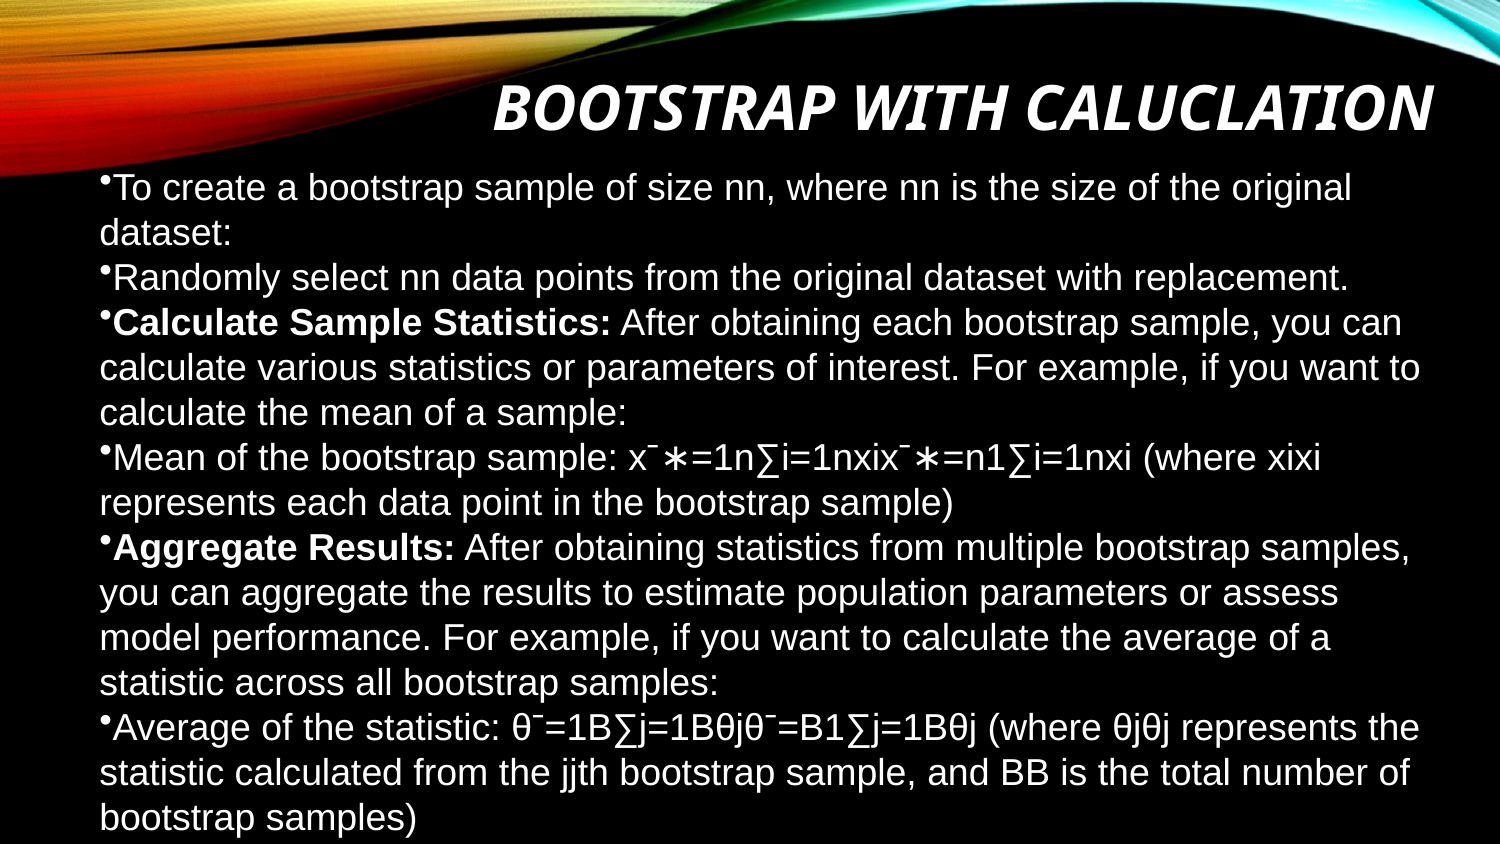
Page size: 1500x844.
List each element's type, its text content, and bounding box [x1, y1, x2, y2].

picture [0, 0, 1500, 178]
title BOOTSTRAP WITH CALUCLATION [390, 30, 1451, 190]
list To create a bootstrap sample of size nn, where nn is the size of the original dataset: Randomly select nn data points from the original dataset with replacement. Calculate Sample Statistics: After obtaining each bootstrap sample, you can calculate various statistics or parameters of interest. For example, if you want to calculate the mean of a sample: Mean of the bootstrap sample: xˉ∗=1n∑i=1nxixˉ∗=n1​∑i=1n​xi​ (where xixi​ represents each data point in the bootstrap sample) Aggregate Results: After obtaining statistics from multiple bootstrap samples, you can aggregate the results to estimate population parameters or assess model performance. For example, if you want to calculate the average of a statistic across all bootstrap samples: Average of the statistic: θˉ=1B∑j=1Bθjθˉ=B1​∑j=1B​θj​ (where θjθj​ represents the statistic calculated from the jjth bootstrap sample, and BB is the total number of bootstrap samples) [84, 154, 1440, 844]
